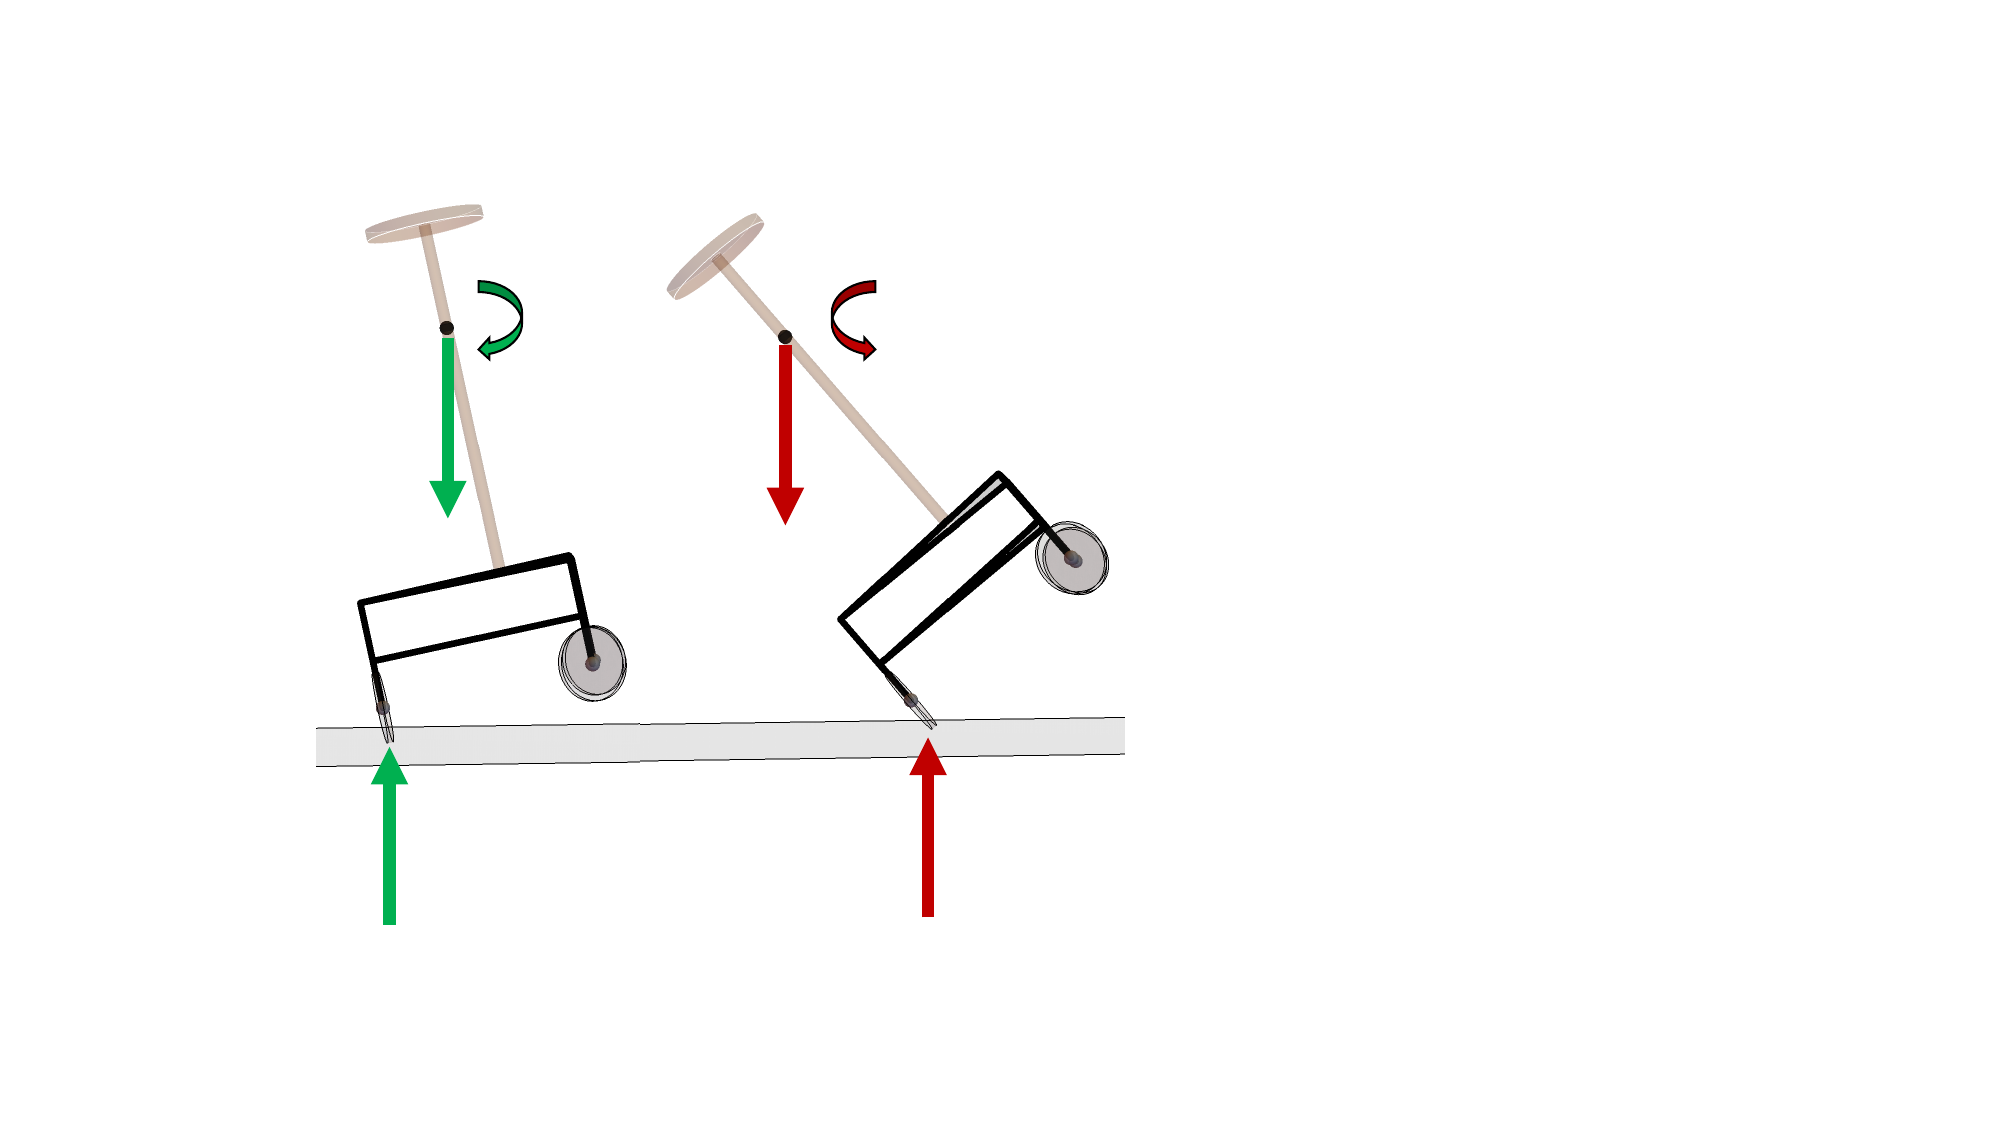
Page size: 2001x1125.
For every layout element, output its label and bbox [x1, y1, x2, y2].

picture [316, 145, 1125, 906]
